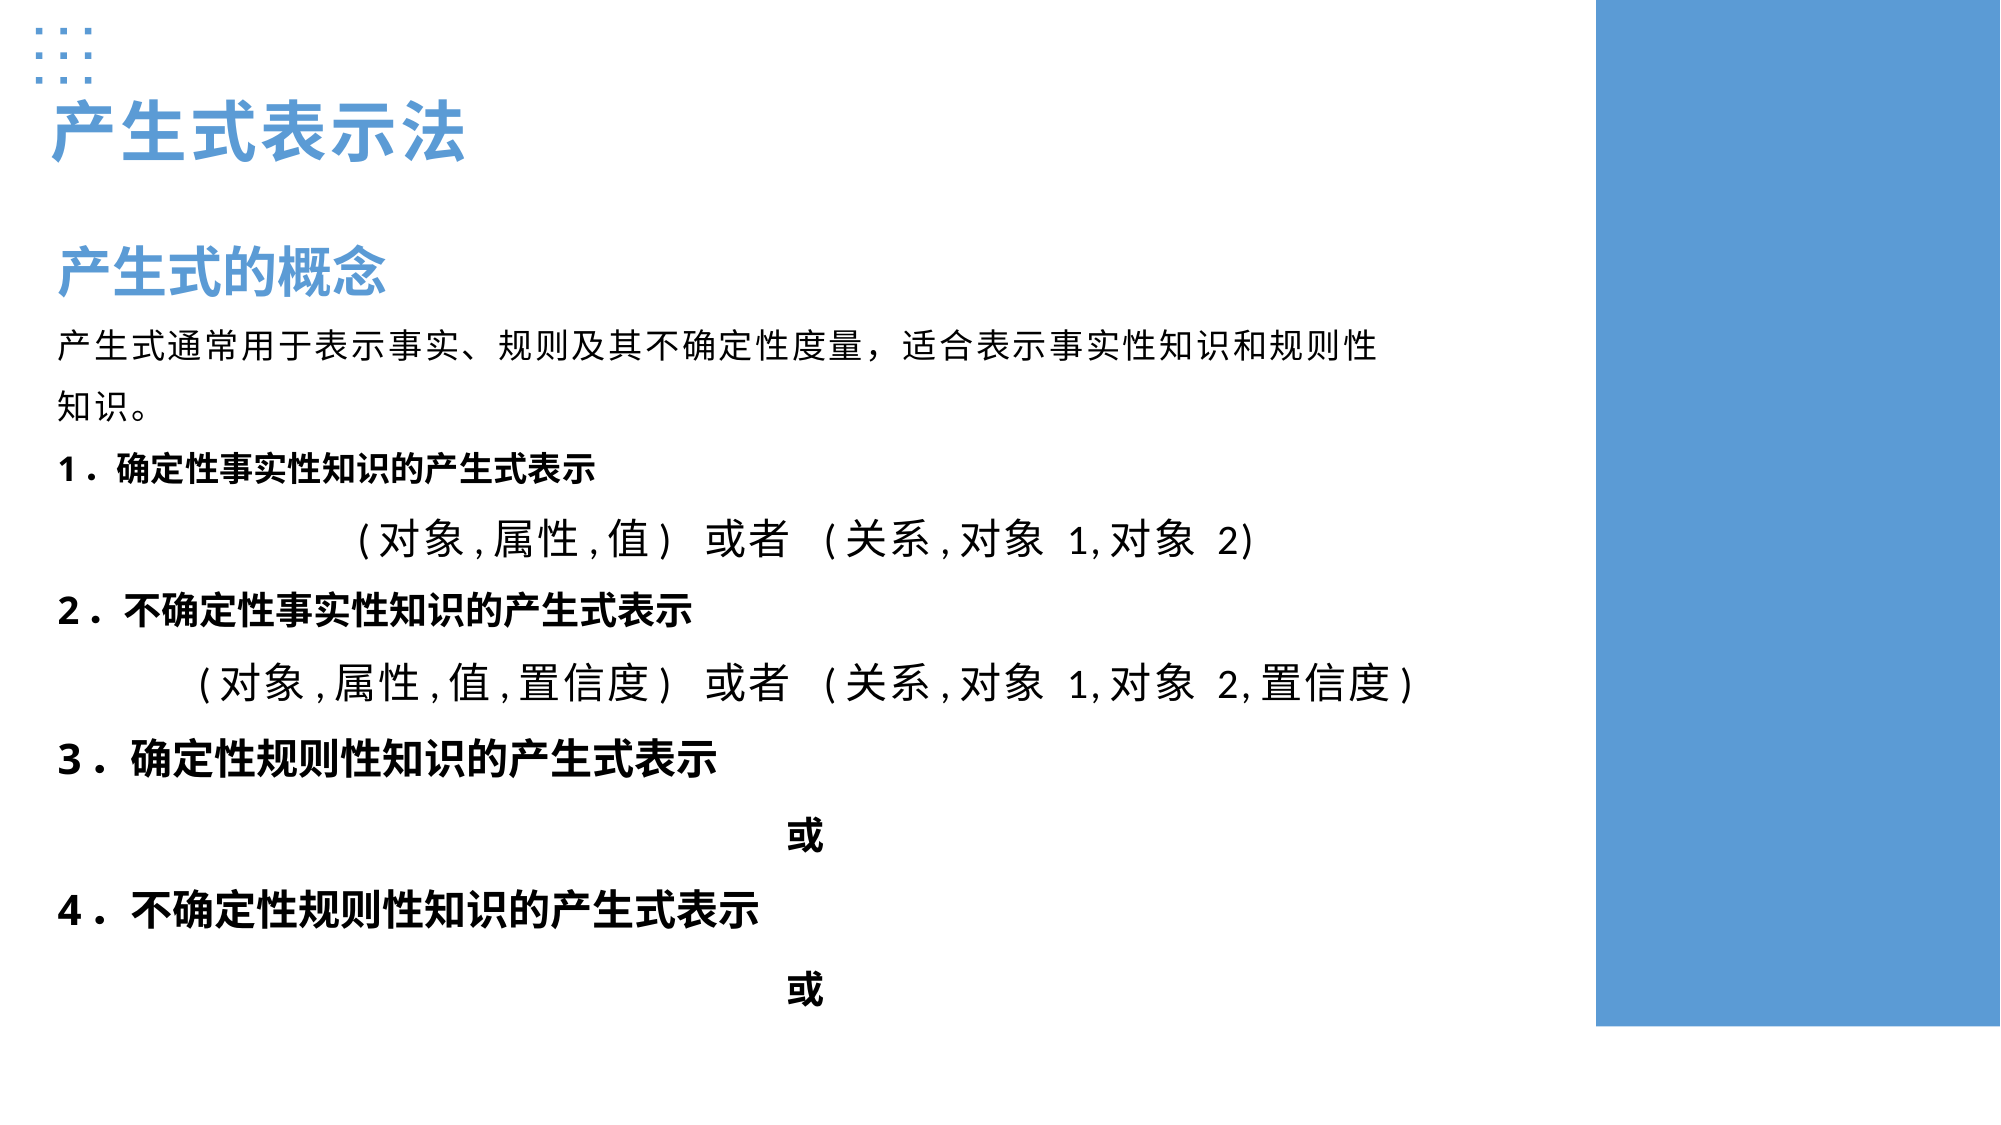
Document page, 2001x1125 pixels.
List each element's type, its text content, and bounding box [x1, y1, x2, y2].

text_box [59, 27, 68, 35]
text_box [35, 27, 43, 35]
text_box 产生式表示法 [35, 47, 553, 178]
text_box [84, 27, 92, 35]
text_box [1595, 0, 2000, 1028]
